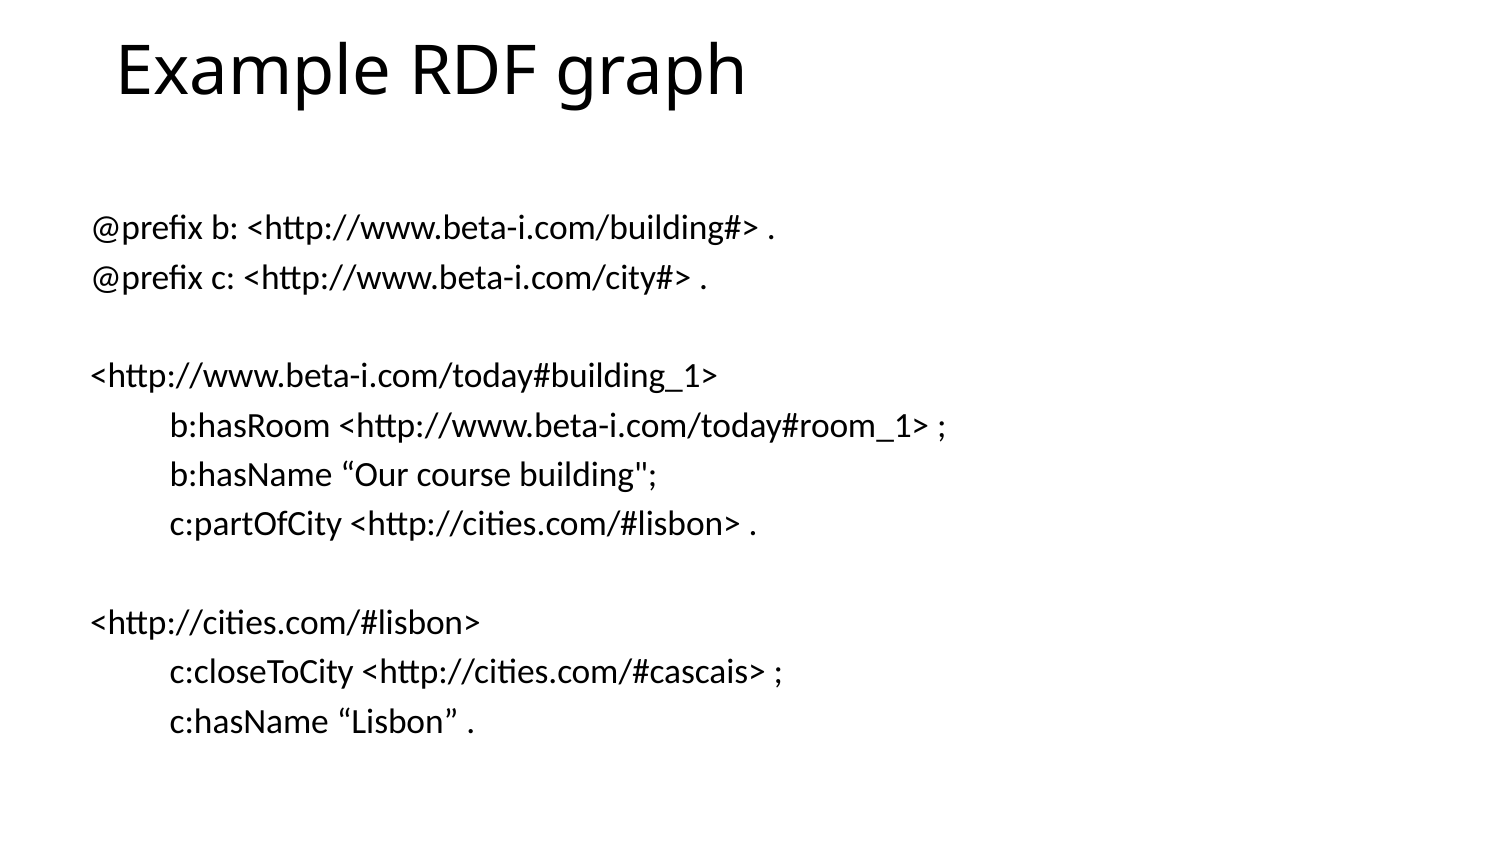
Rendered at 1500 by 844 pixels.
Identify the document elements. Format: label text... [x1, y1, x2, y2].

list @prefix b: <http://www.beta-i.com/building#> . @prefix c: <http://www.beta-i.com/city#> . <http://www.beta-i.com/today#building_1> b:hasRoom <http://www.beta-i.com/today#room_1> ; b:hasName “Our course building"; c:partOfCity <http://cities.com/#lisbon> . <http://cities.com/#lisbon> c:closeToCity <http://cities.com/#cascais> ; c:hasName “Lisbon” . [75, 196, 1425, 754]
title Example RDF graph [100, 0, 1451, 138]
